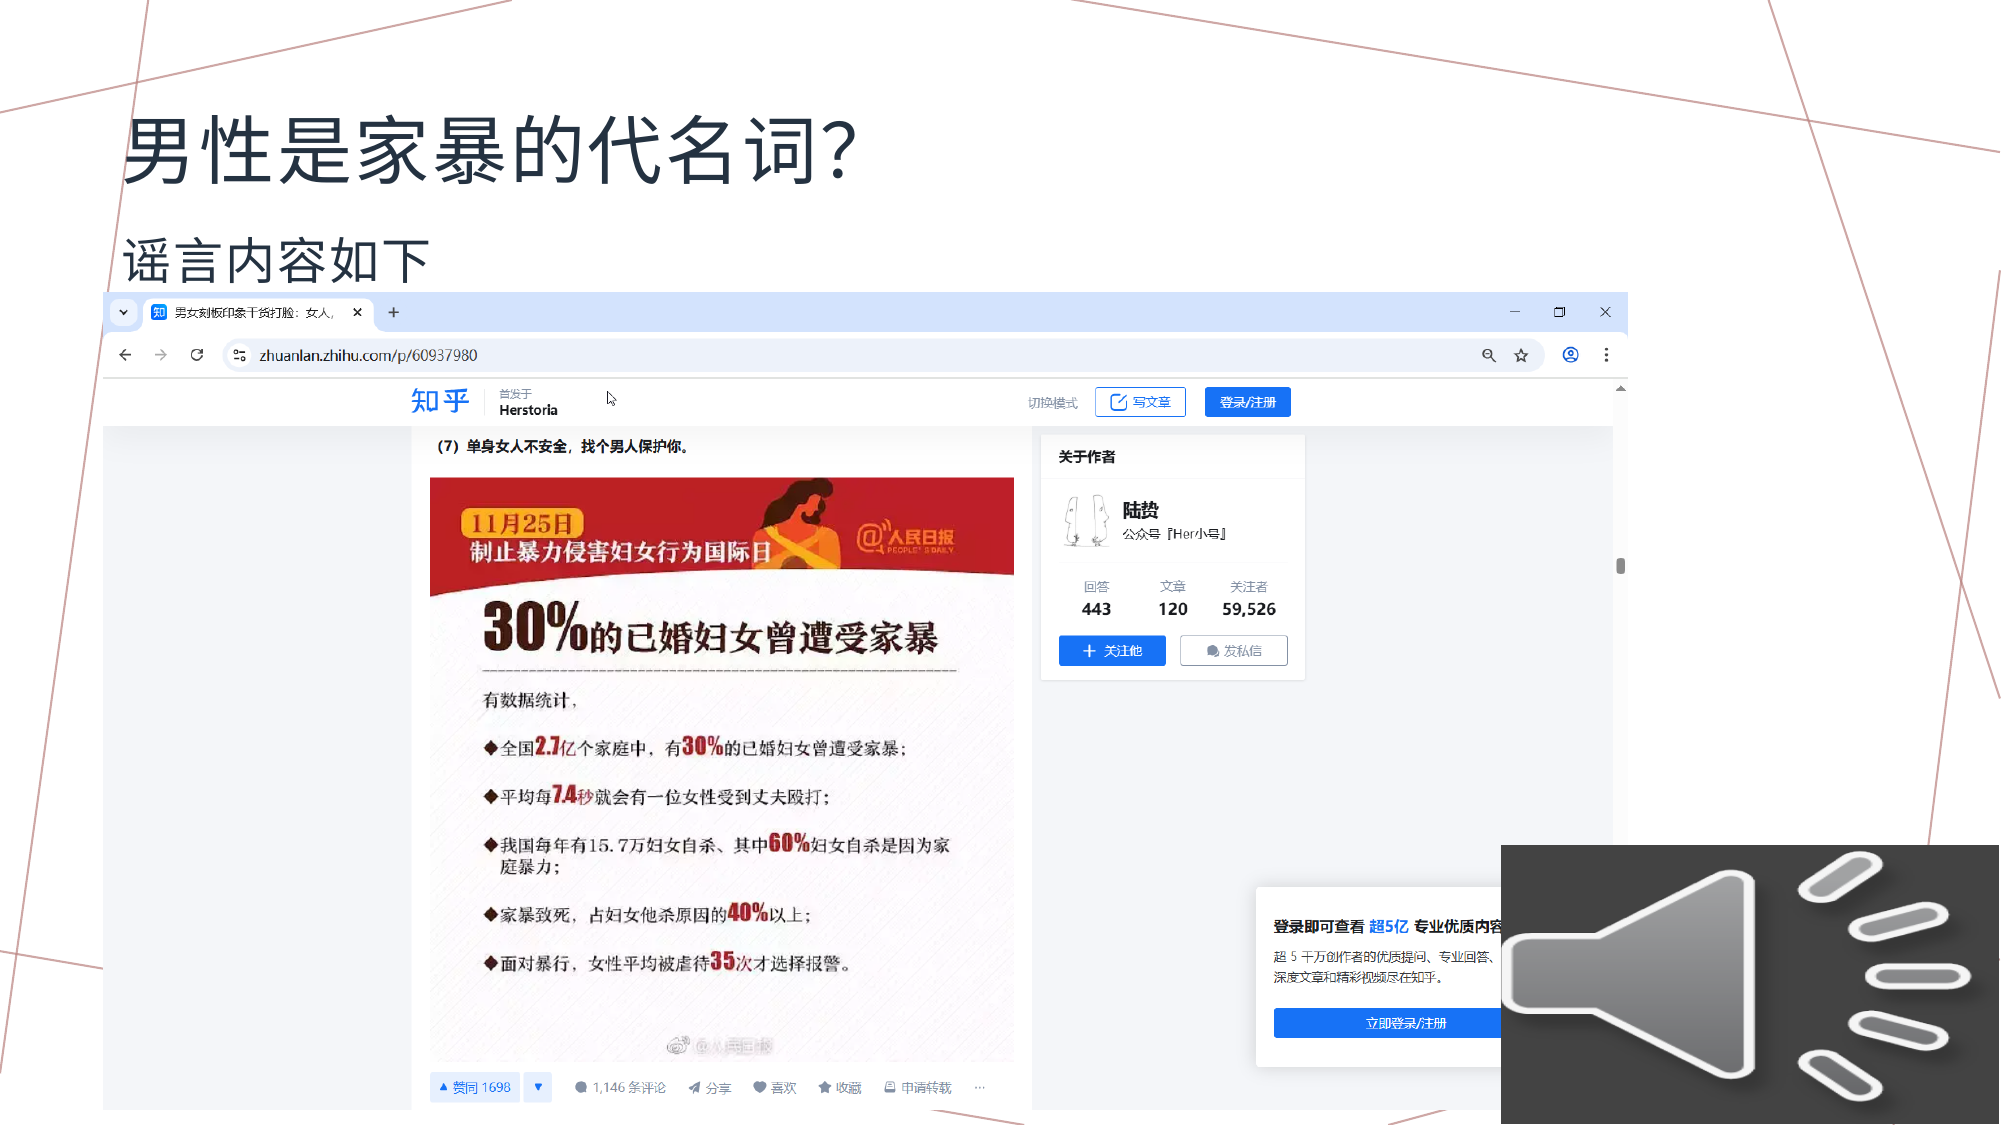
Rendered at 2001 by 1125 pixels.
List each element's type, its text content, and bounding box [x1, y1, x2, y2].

list 谣言内容如下 [103, 211, 1947, 843]
picture [103, 292, 2000, 1125]
title 男性是家暴的代名词？ [103, 87, 1943, 203]
